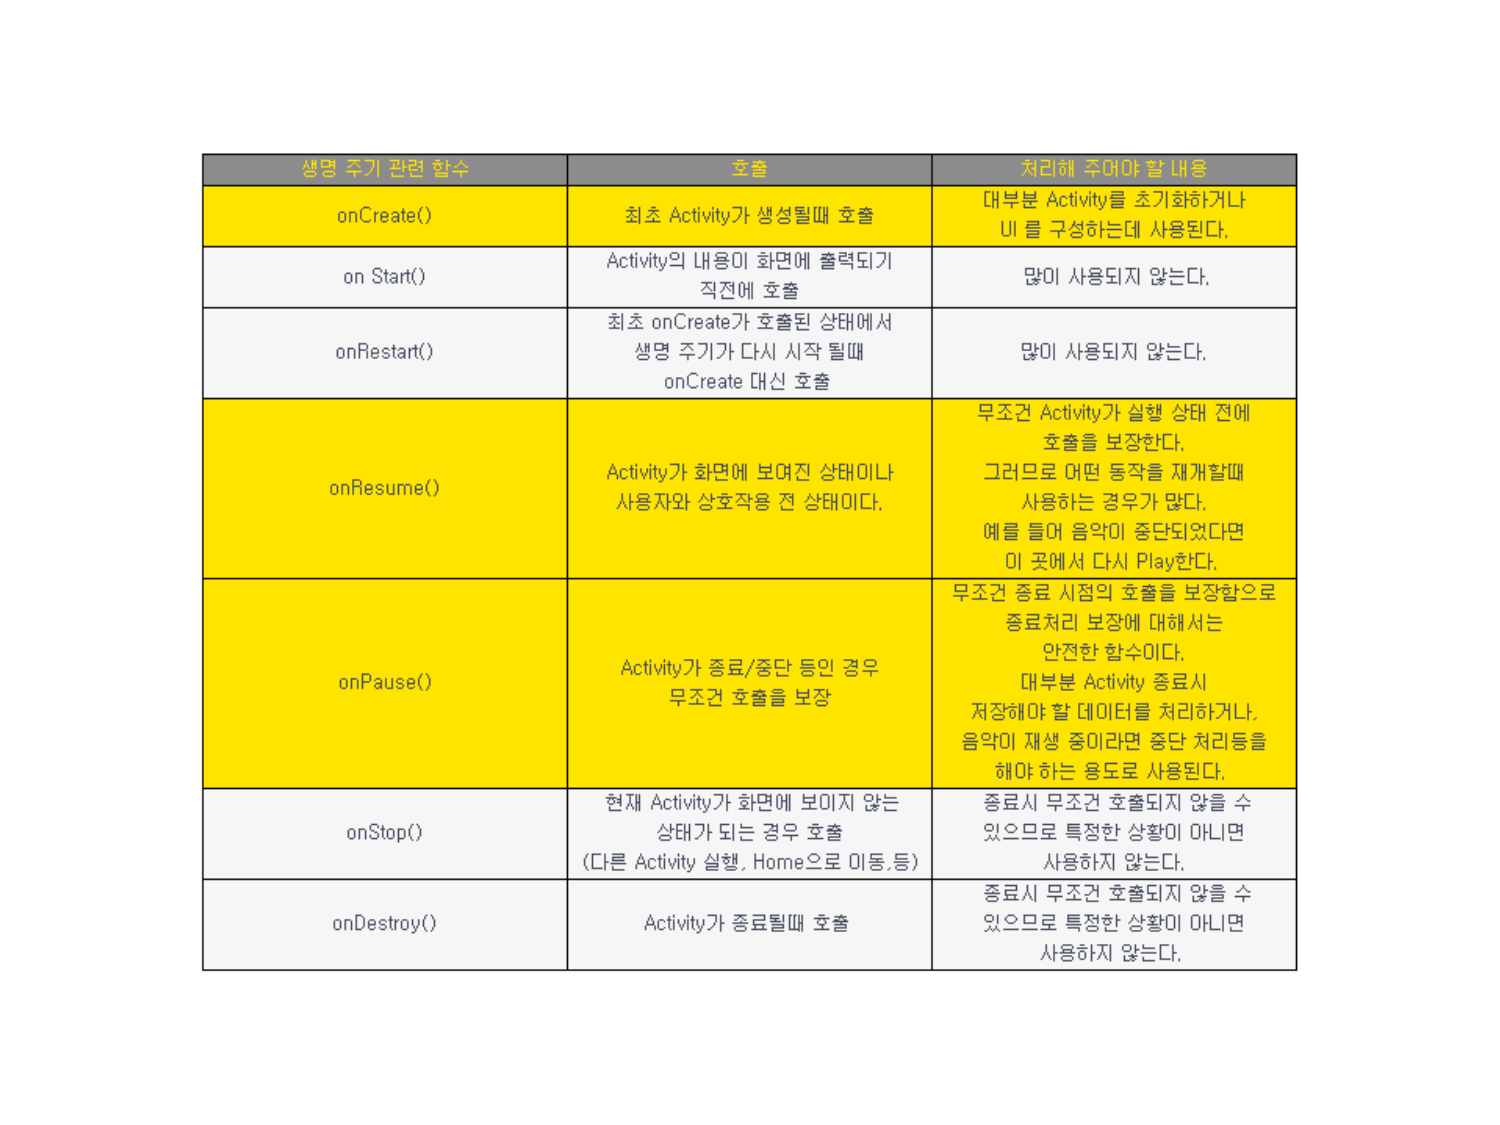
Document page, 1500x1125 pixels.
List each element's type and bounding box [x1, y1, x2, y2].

picture [193, 146, 1307, 979]
